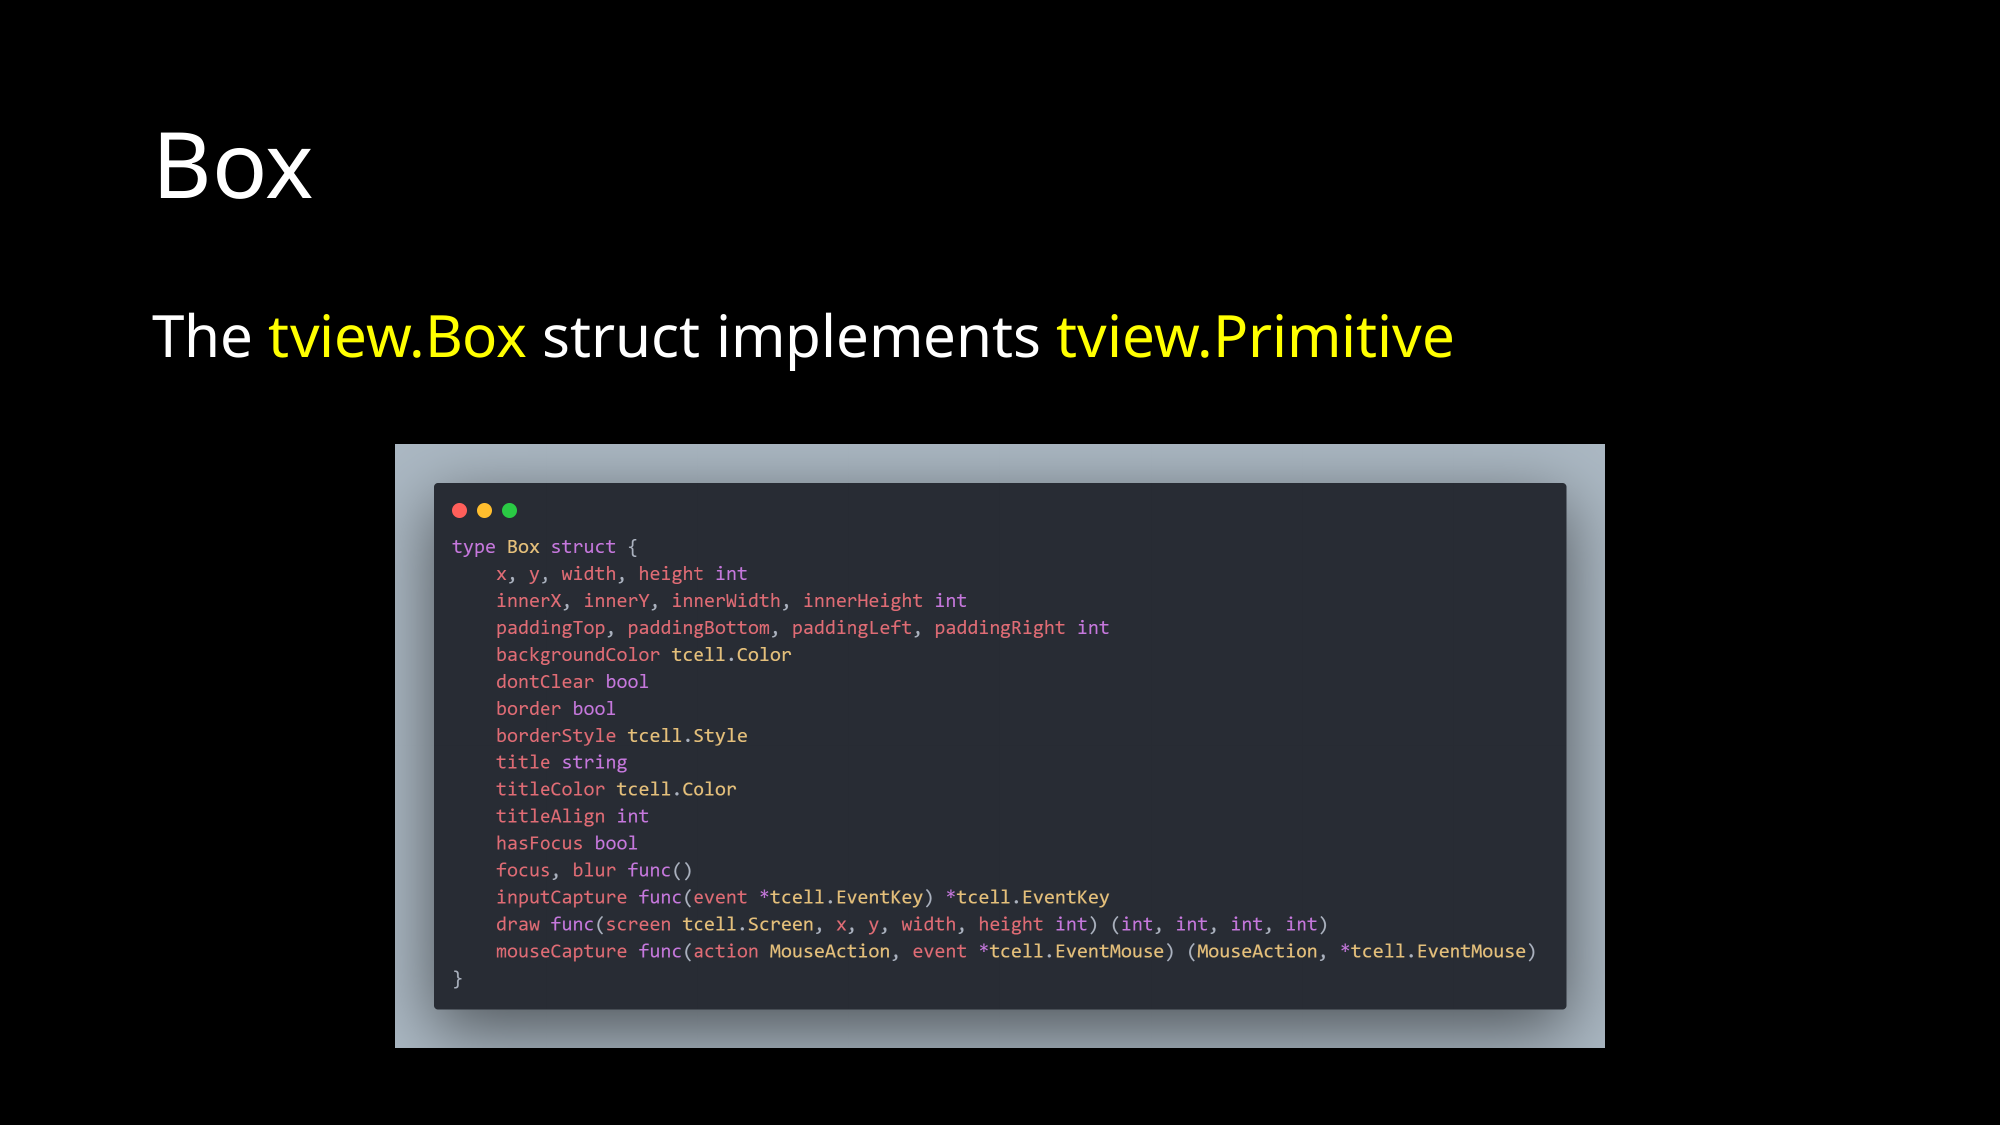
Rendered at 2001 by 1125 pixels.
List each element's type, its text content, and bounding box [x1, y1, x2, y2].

list The tview.Box struct implements tview.Primitive [137, 299, 1863, 1014]
title Box [137, 59, 1863, 278]
picture [394, 444, 1606, 1048]
